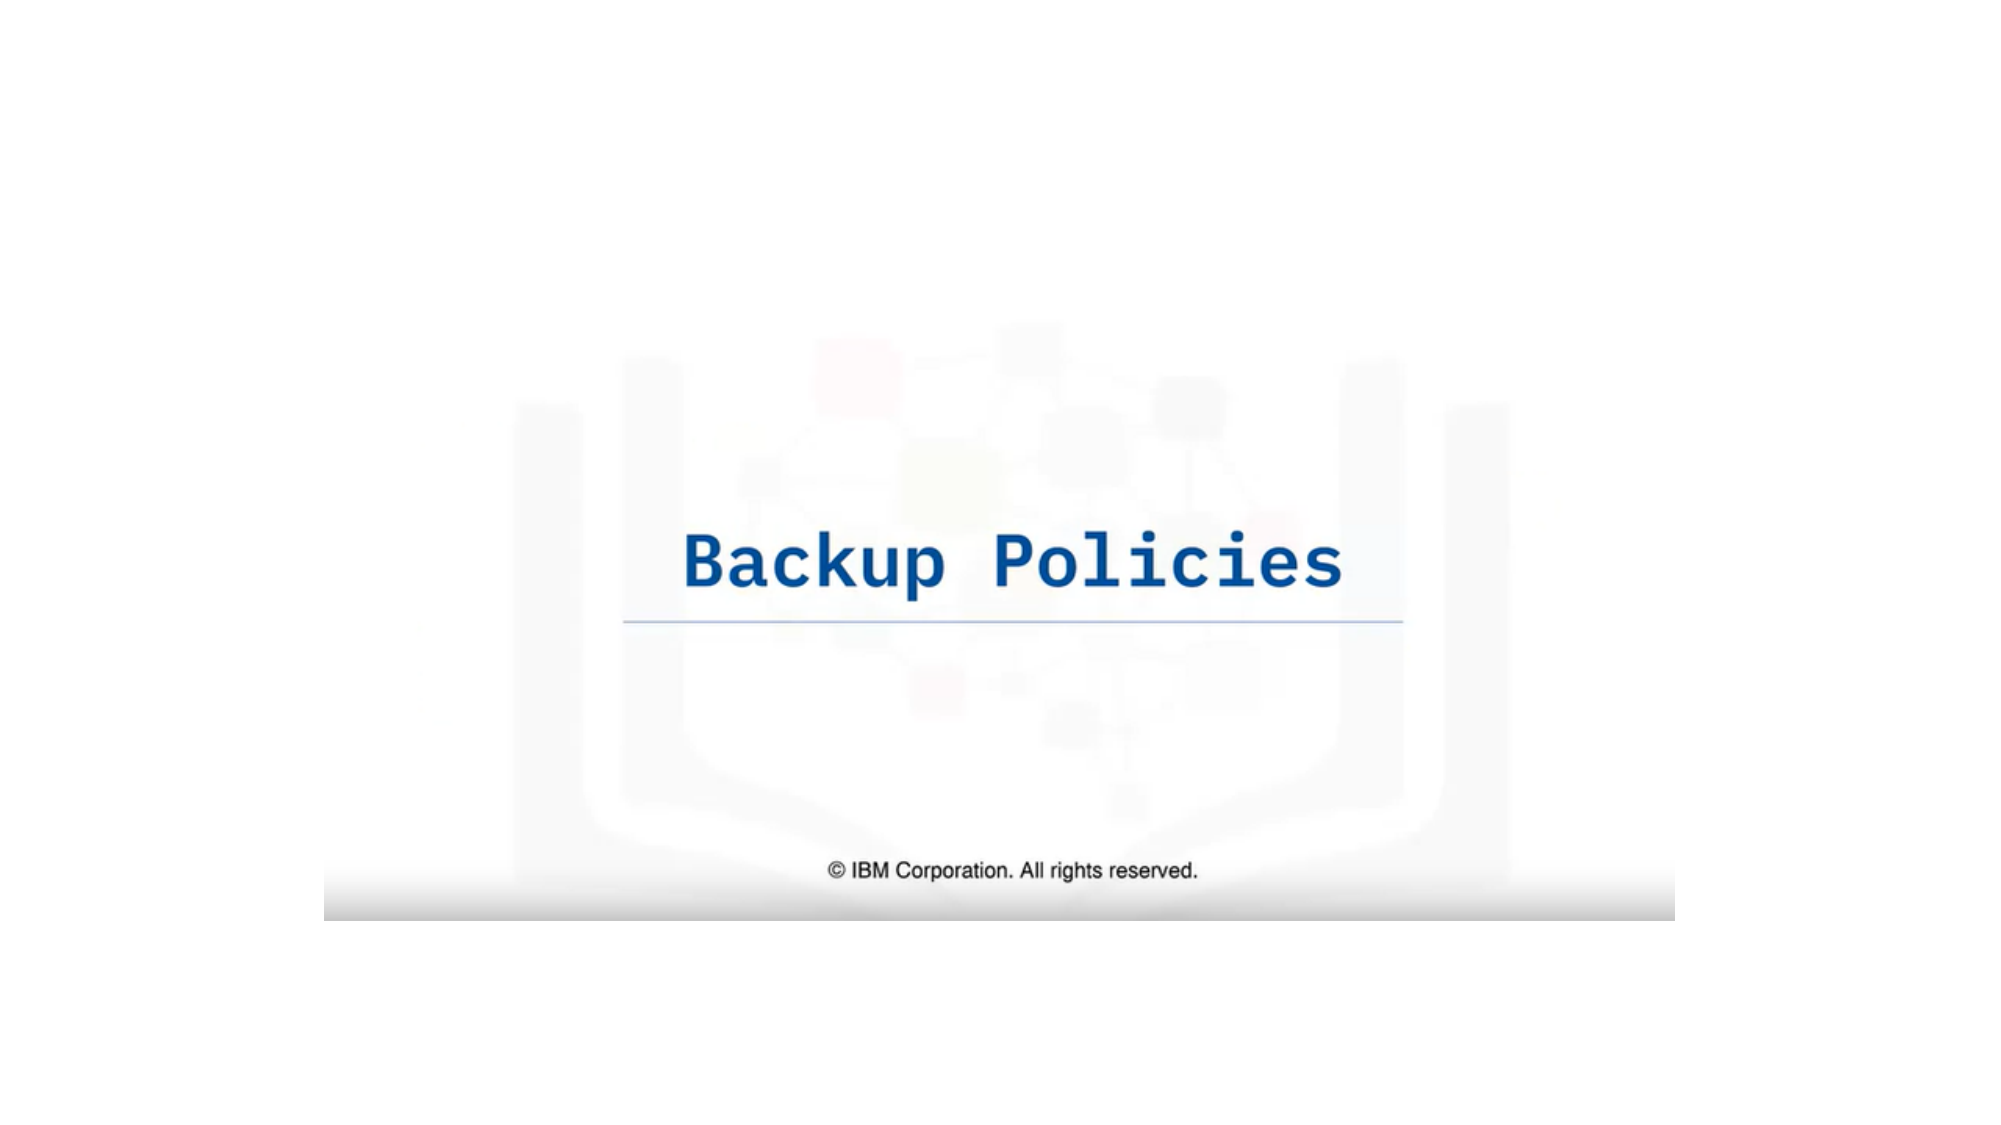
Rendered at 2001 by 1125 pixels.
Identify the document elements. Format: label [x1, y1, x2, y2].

picture [324, 204, 1675, 921]
